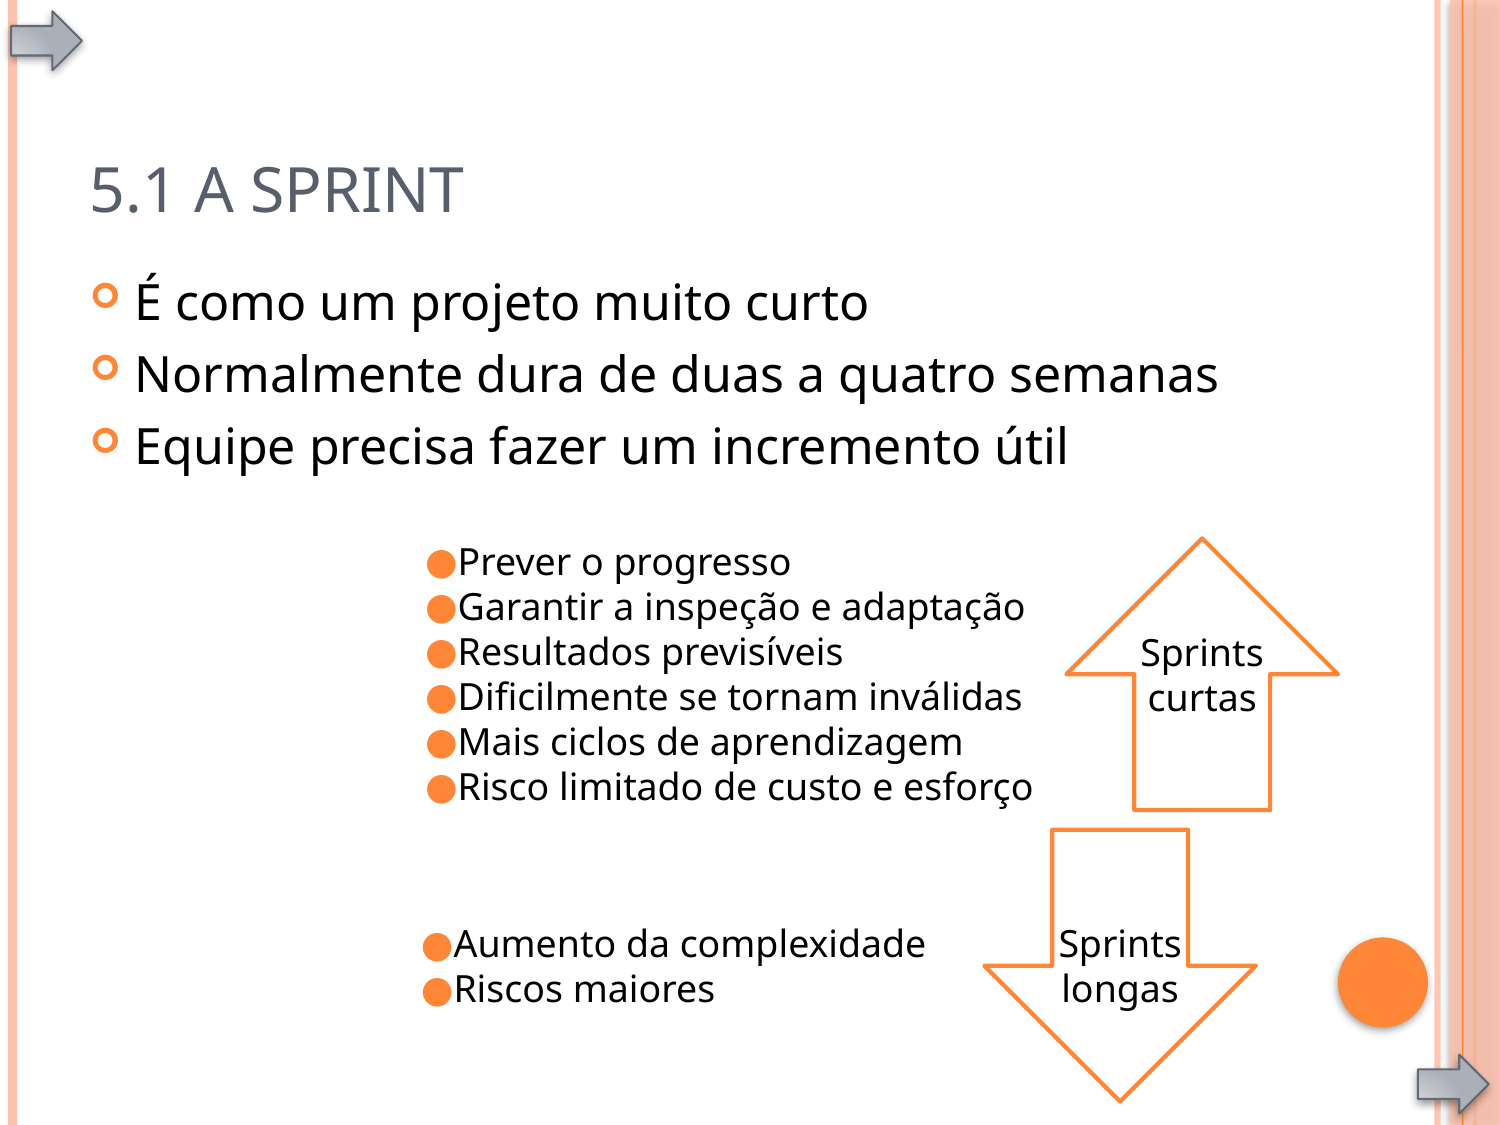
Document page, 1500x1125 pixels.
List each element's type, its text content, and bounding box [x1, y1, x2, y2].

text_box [1065, 537, 1339, 811]
text_box Prever o progresso Garantir a inspeção e adaptação Resultados previsíveis Dificilmente se tornam inválidas Mais ciclos de aprendizagem Risco limitado de custo e esforço [410, 530, 1067, 816]
list É como um projeto muito curto Normalmente dura de duas a quatro semanas Equipe precisa fazer um incremento útil [75, 262, 1278, 1062]
title 5.1 A Sprint [75, 45, 1300, 233]
text_box Aumento da complexidade Riscos maiores [406, 912, 942, 1018]
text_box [983, 829, 1257, 1102]
text_box [10, 10, 83, 72]
text_box [1416, 1053, 1490, 1115]
